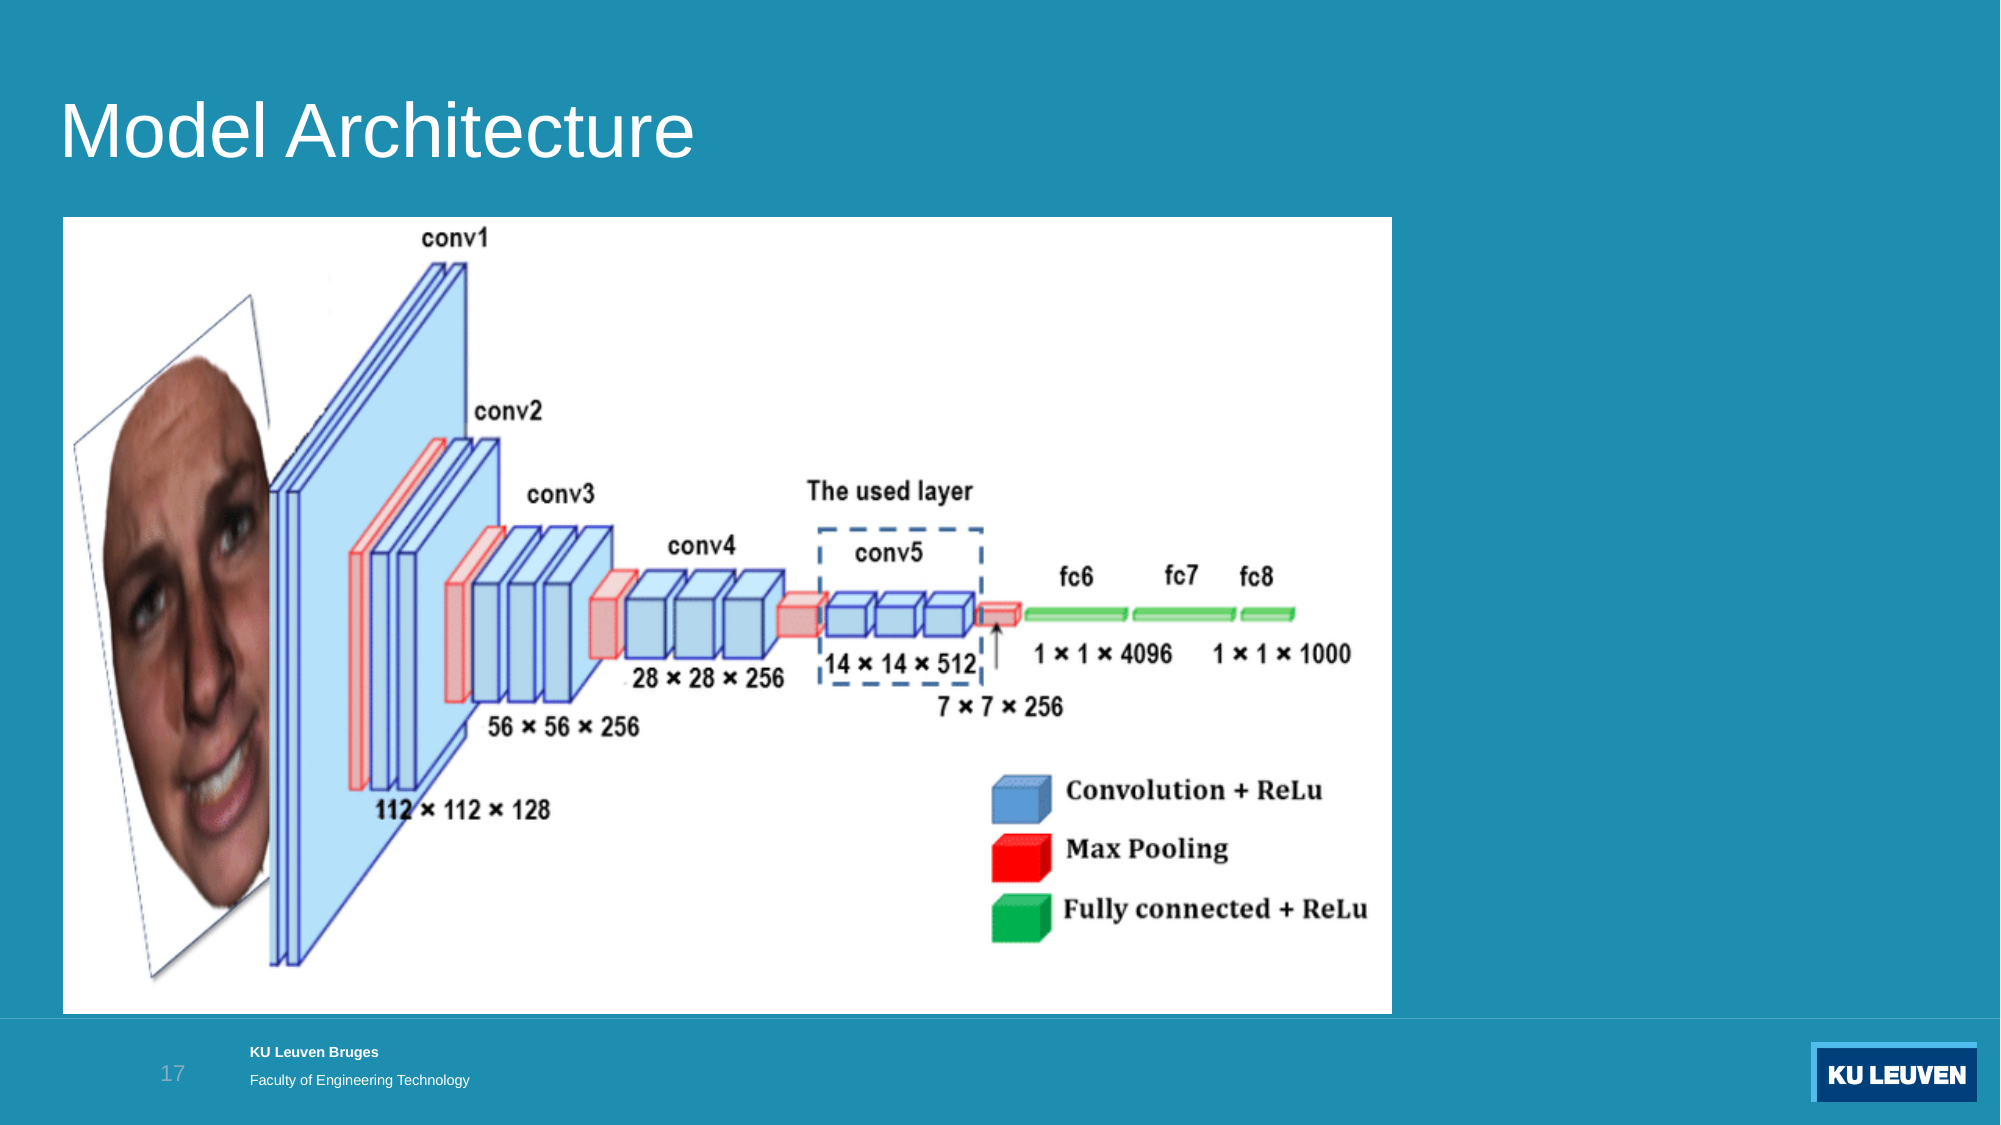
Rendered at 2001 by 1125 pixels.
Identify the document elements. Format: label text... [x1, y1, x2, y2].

picture [1811, 1042, 1977, 1102]
title Model Architecture [44, 83, 1458, 935]
slide_number 17 [94, 1018, 201, 1125]
footer KU Leuven Bruges Faculty of Engineering Technology [234, 1014, 1054, 1120]
picture [63, 217, 1392, 1014]
